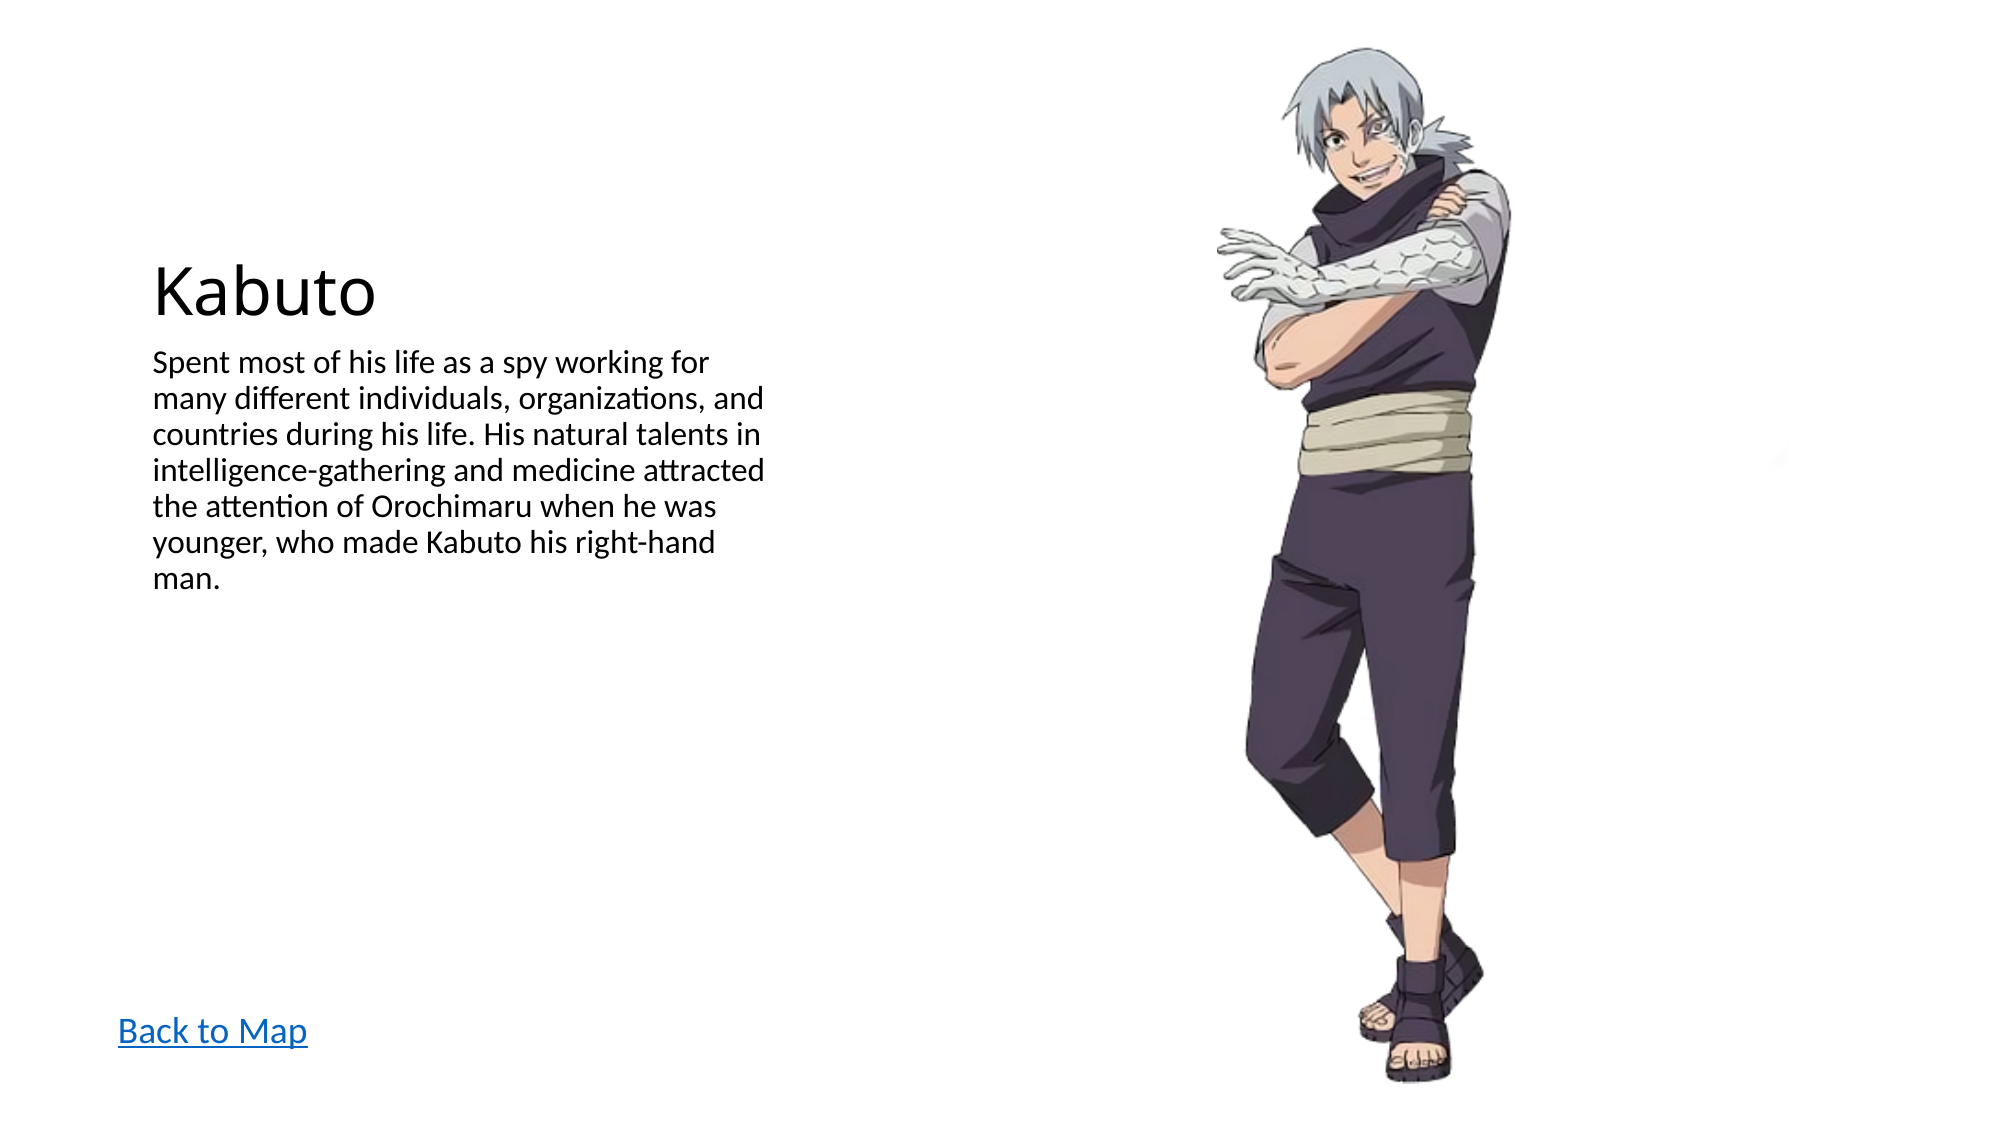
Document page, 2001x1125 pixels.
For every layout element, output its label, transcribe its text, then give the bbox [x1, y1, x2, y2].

text_box Back to Map [103, 998, 472, 1059]
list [1217, 41, 1789, 1084]
title Kabuto [137, 75, 783, 337]
list Spent most of his life as a spy working for many different individuals, organizations, and countries during his life. His natural talents in intelligence-gathering and medicine attracted the attention of Orochimaru when he was younger, who made Kabuto his right-hand man. [137, 337, 783, 963]
